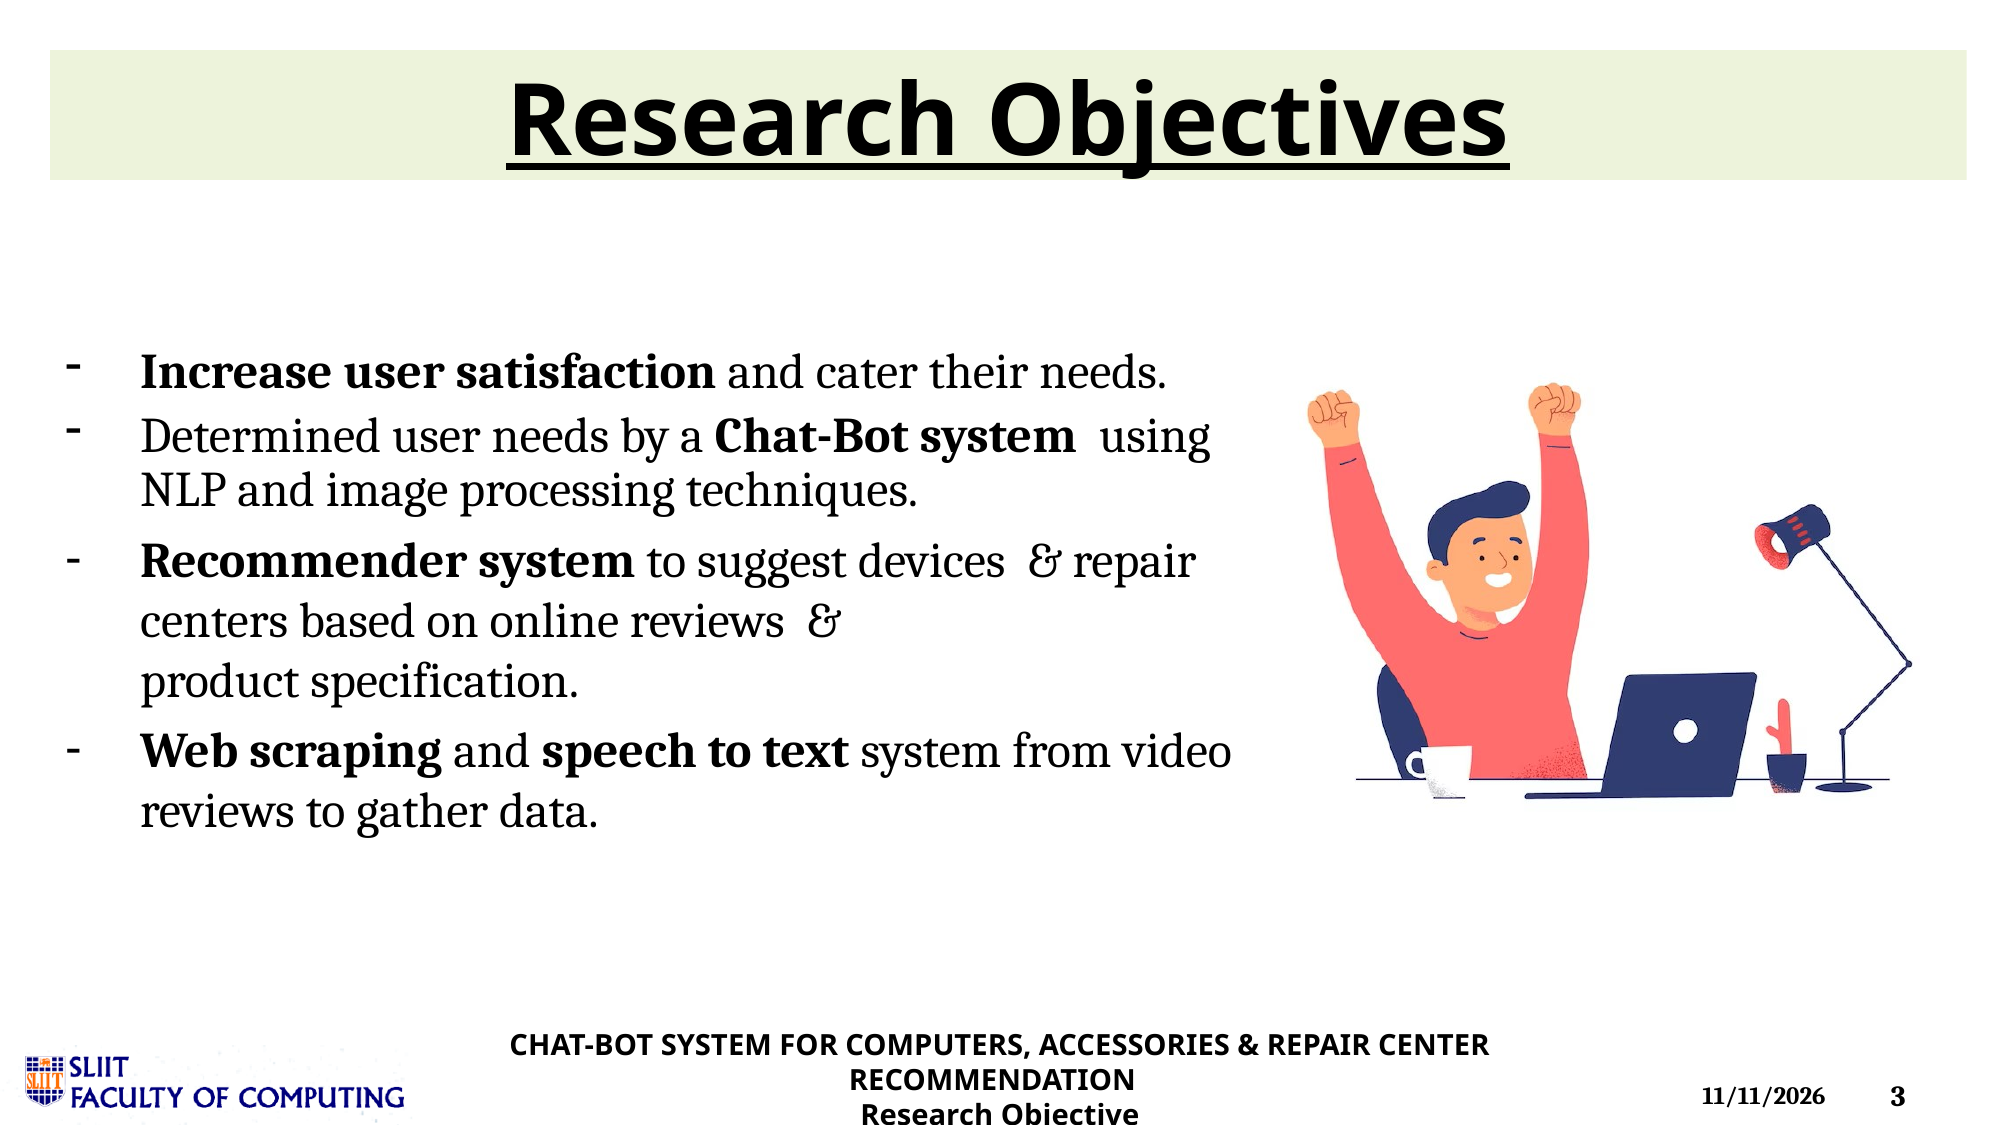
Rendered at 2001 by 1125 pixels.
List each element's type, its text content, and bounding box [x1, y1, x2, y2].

picture [1283, 302, 1937, 956]
title Research Objectives [50, 50, 1967, 180]
text_box CHAT-BOT SYSTEM FOR COMPUTERS, ACCESSORIES & REPAIR CENTER RECOMMENDATION Research Objective [372, 1021, 1628, 1125]
picture [0, 1045, 372, 1125]
list Increase user satisfaction and cater their needs. Determined user needs by a Chat-Bot system using NLP and image processing techniques. Recommender system to suggest devices & repair centers based on online reviews & product specification. Web scraping and speech to text system from video reviews to gather data. [50, 338, 1283, 875]
